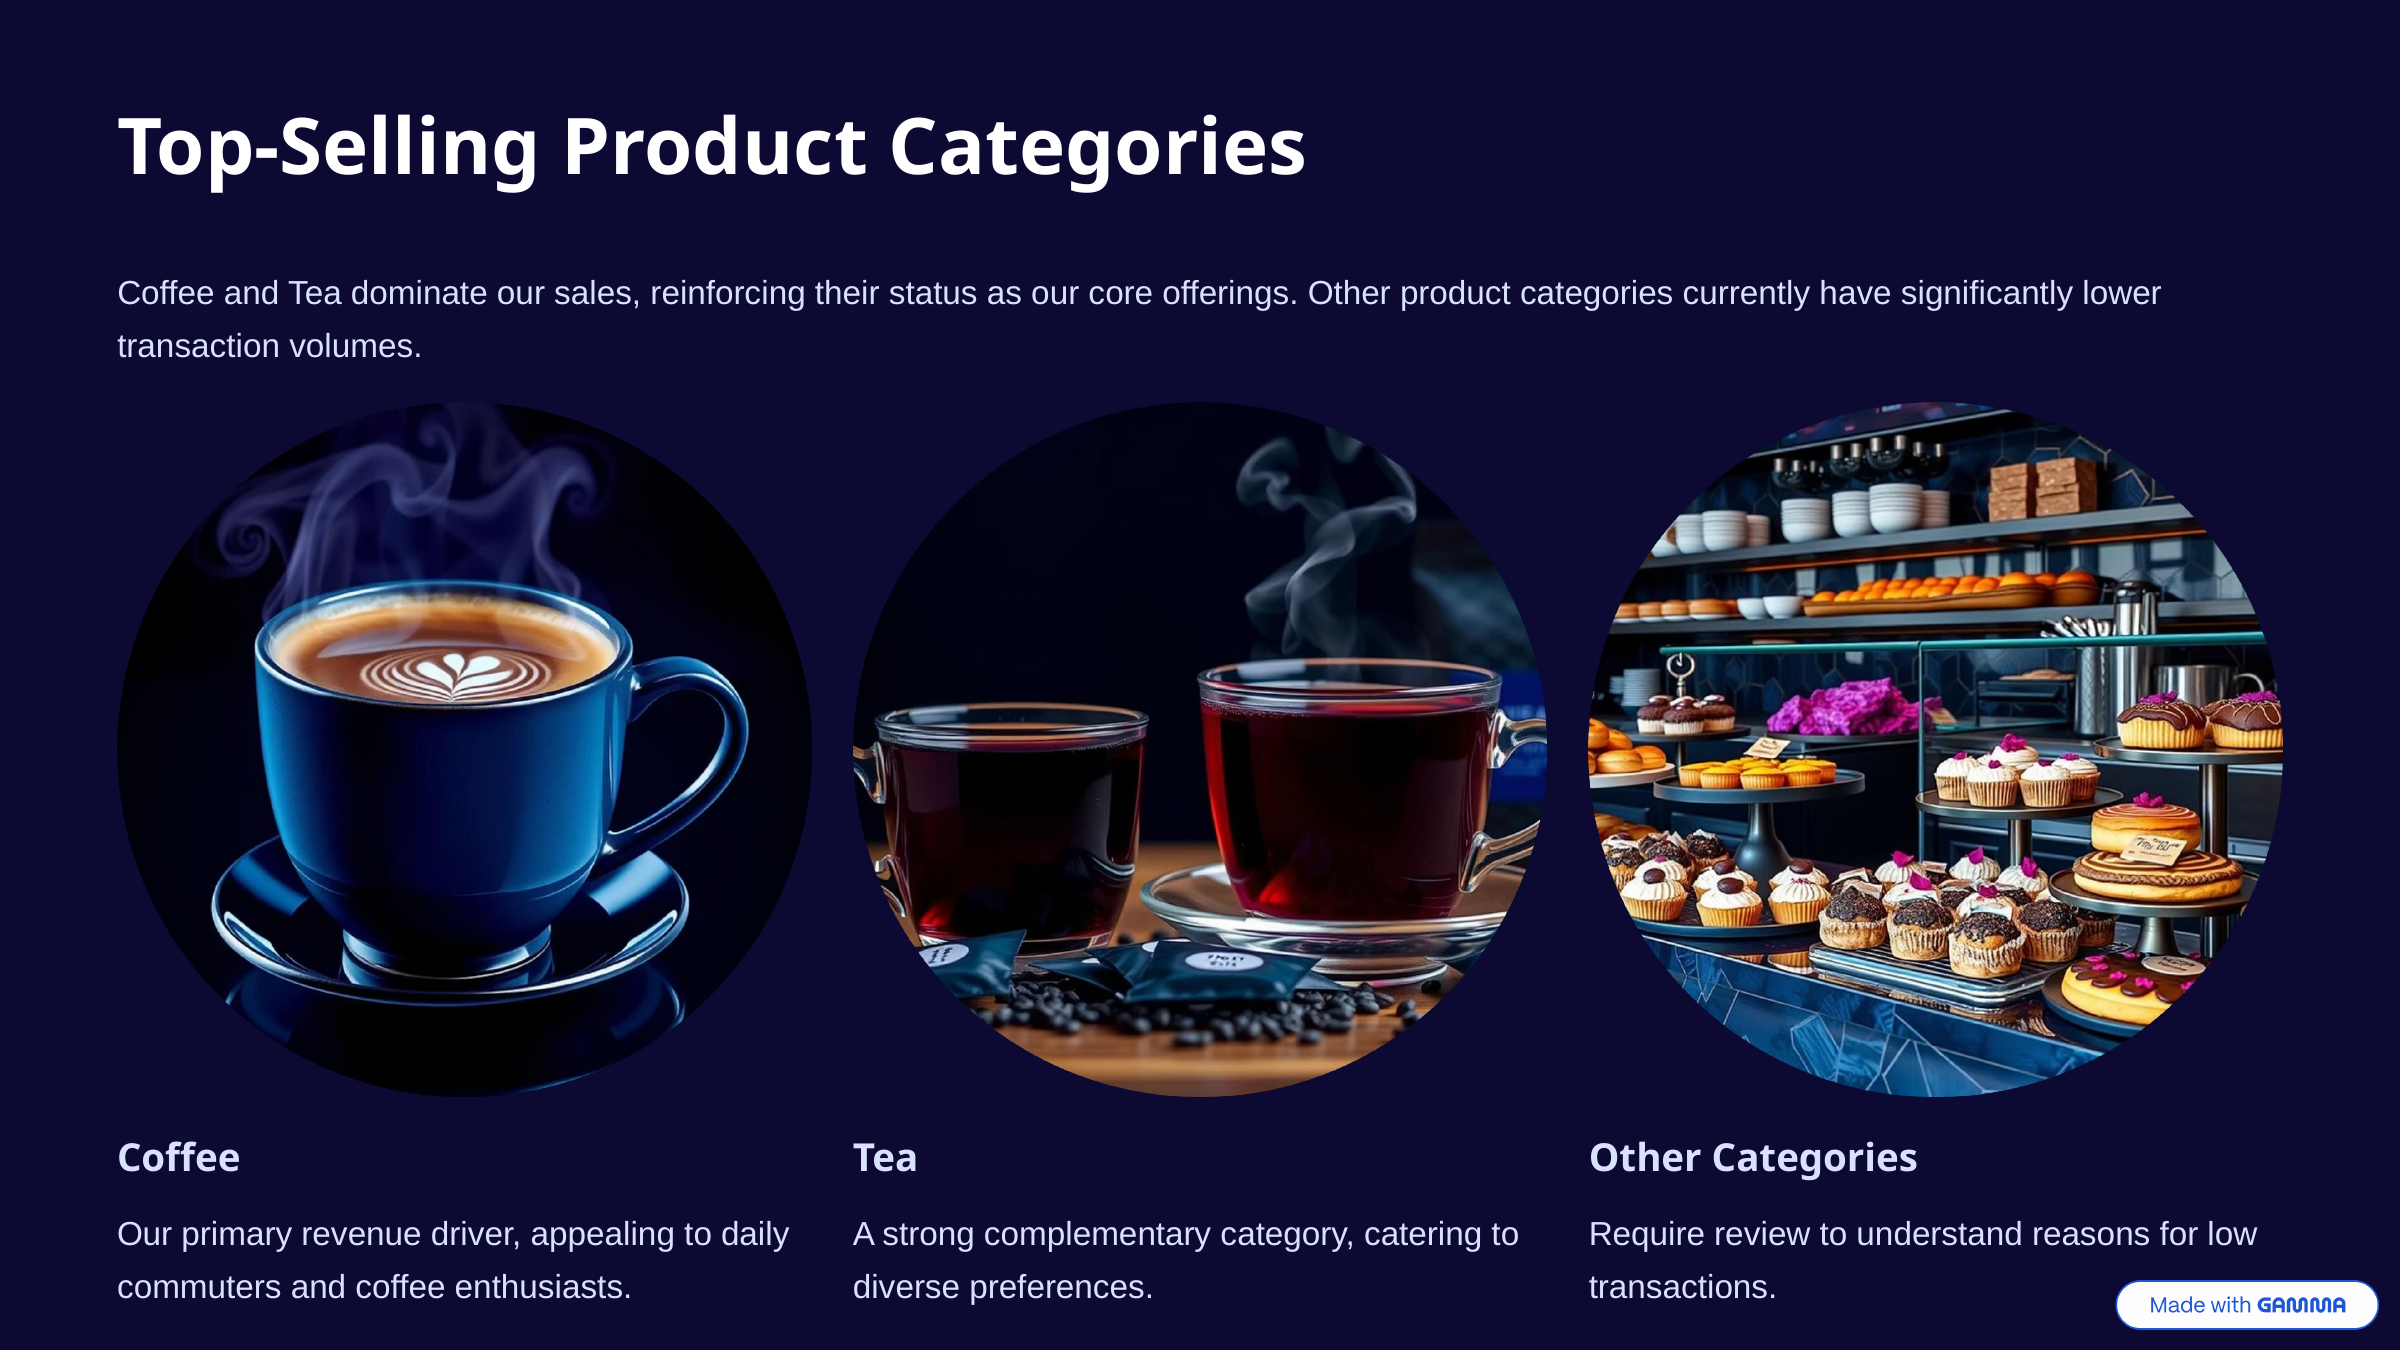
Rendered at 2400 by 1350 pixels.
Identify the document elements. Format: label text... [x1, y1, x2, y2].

text_box Our primary revenue driver, appealing to daily commuters and coffee enthusiasts. [117, 1199, 812, 1307]
text_box Other Categories [1588, 1129, 1983, 1180]
picture [852, 402, 1547, 1097]
picture [117, 402, 812, 1097]
text_box Top-Selling Product Categories [117, 92, 1460, 191]
picture [2106, 1271, 2389, 1339]
text_box Require review to understand reasons for low transactions. [1588, 1199, 2283, 1307]
text_box Coffee and Tea dominate our sales, reinforcing their status as our core offerings. Other product categories currently have significantly lower transaction volumes. [117, 257, 2283, 365]
text_box Tea [852, 1129, 1248, 1180]
text_box A strong complementary category, catering to diverse preferences. [852, 1199, 1547, 1307]
text_box Coffee [117, 1129, 512, 1180]
picture [1588, 402, 2283, 1097]
